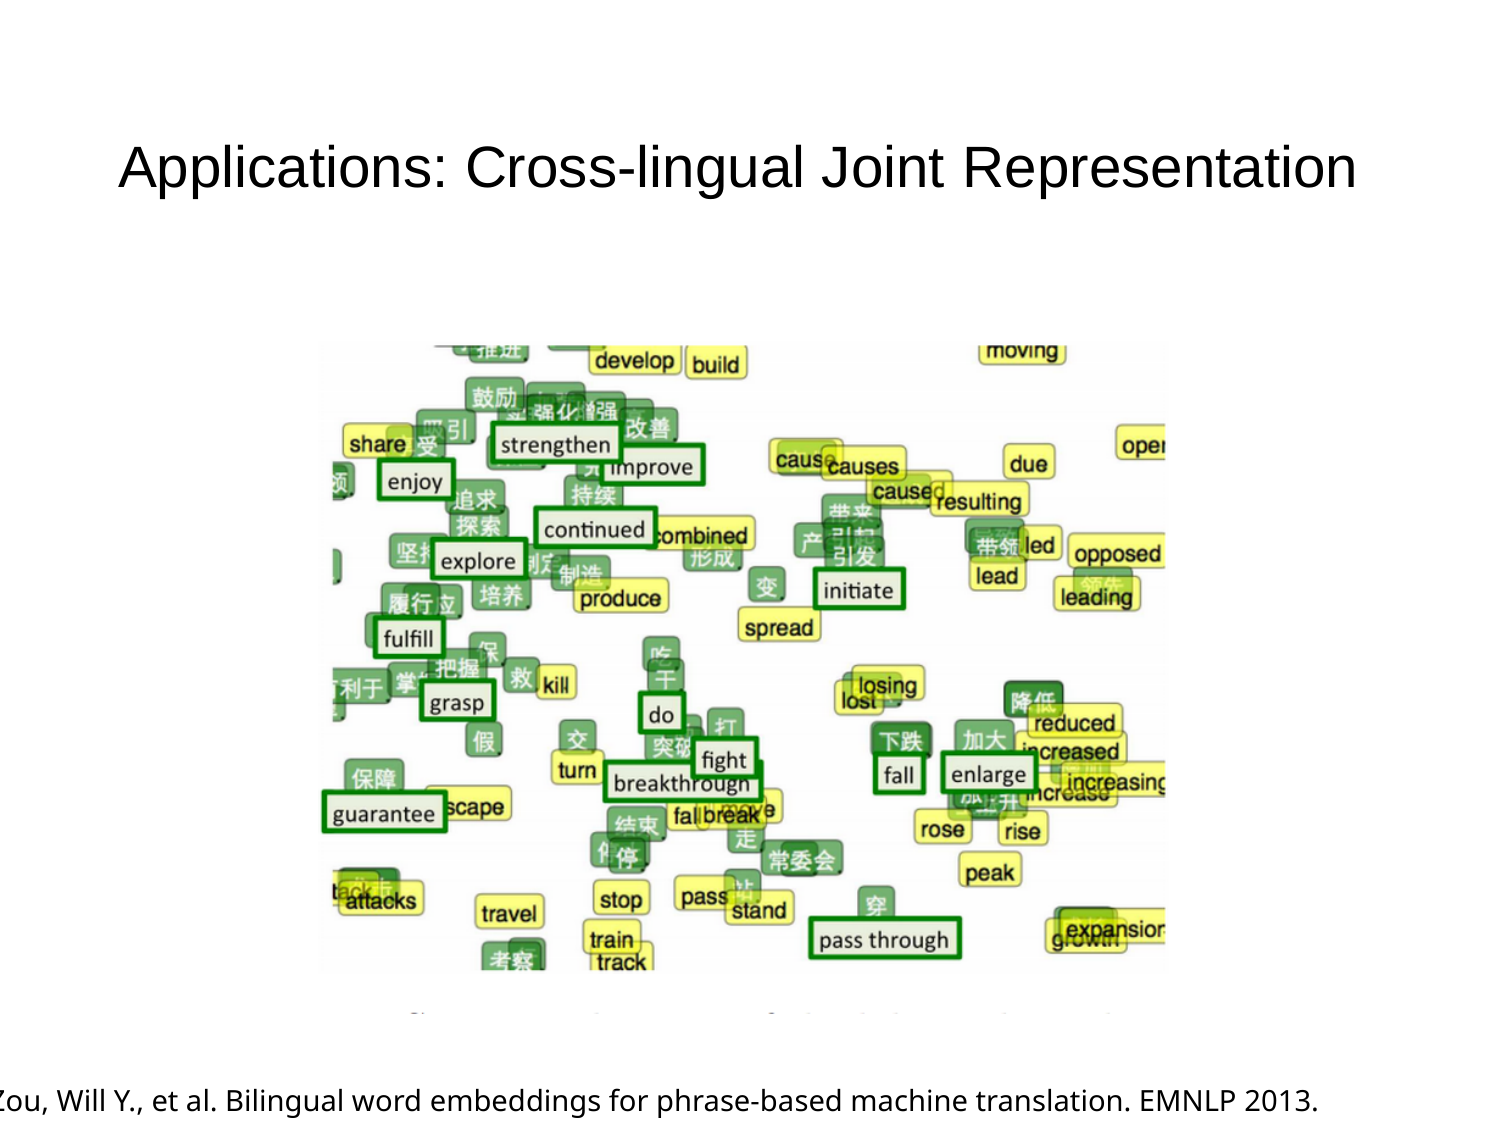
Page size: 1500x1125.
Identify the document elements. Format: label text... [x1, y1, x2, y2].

title Applications: Cross-lingual Joint Representation [103, 59, 1397, 278]
text_box Zou, Will Y., et al. Bilingual word embeddings for phrase-based machine translation. EMNLP 2013. [0, 1074, 1336, 1125]
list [103, 299, 1397, 1014]
